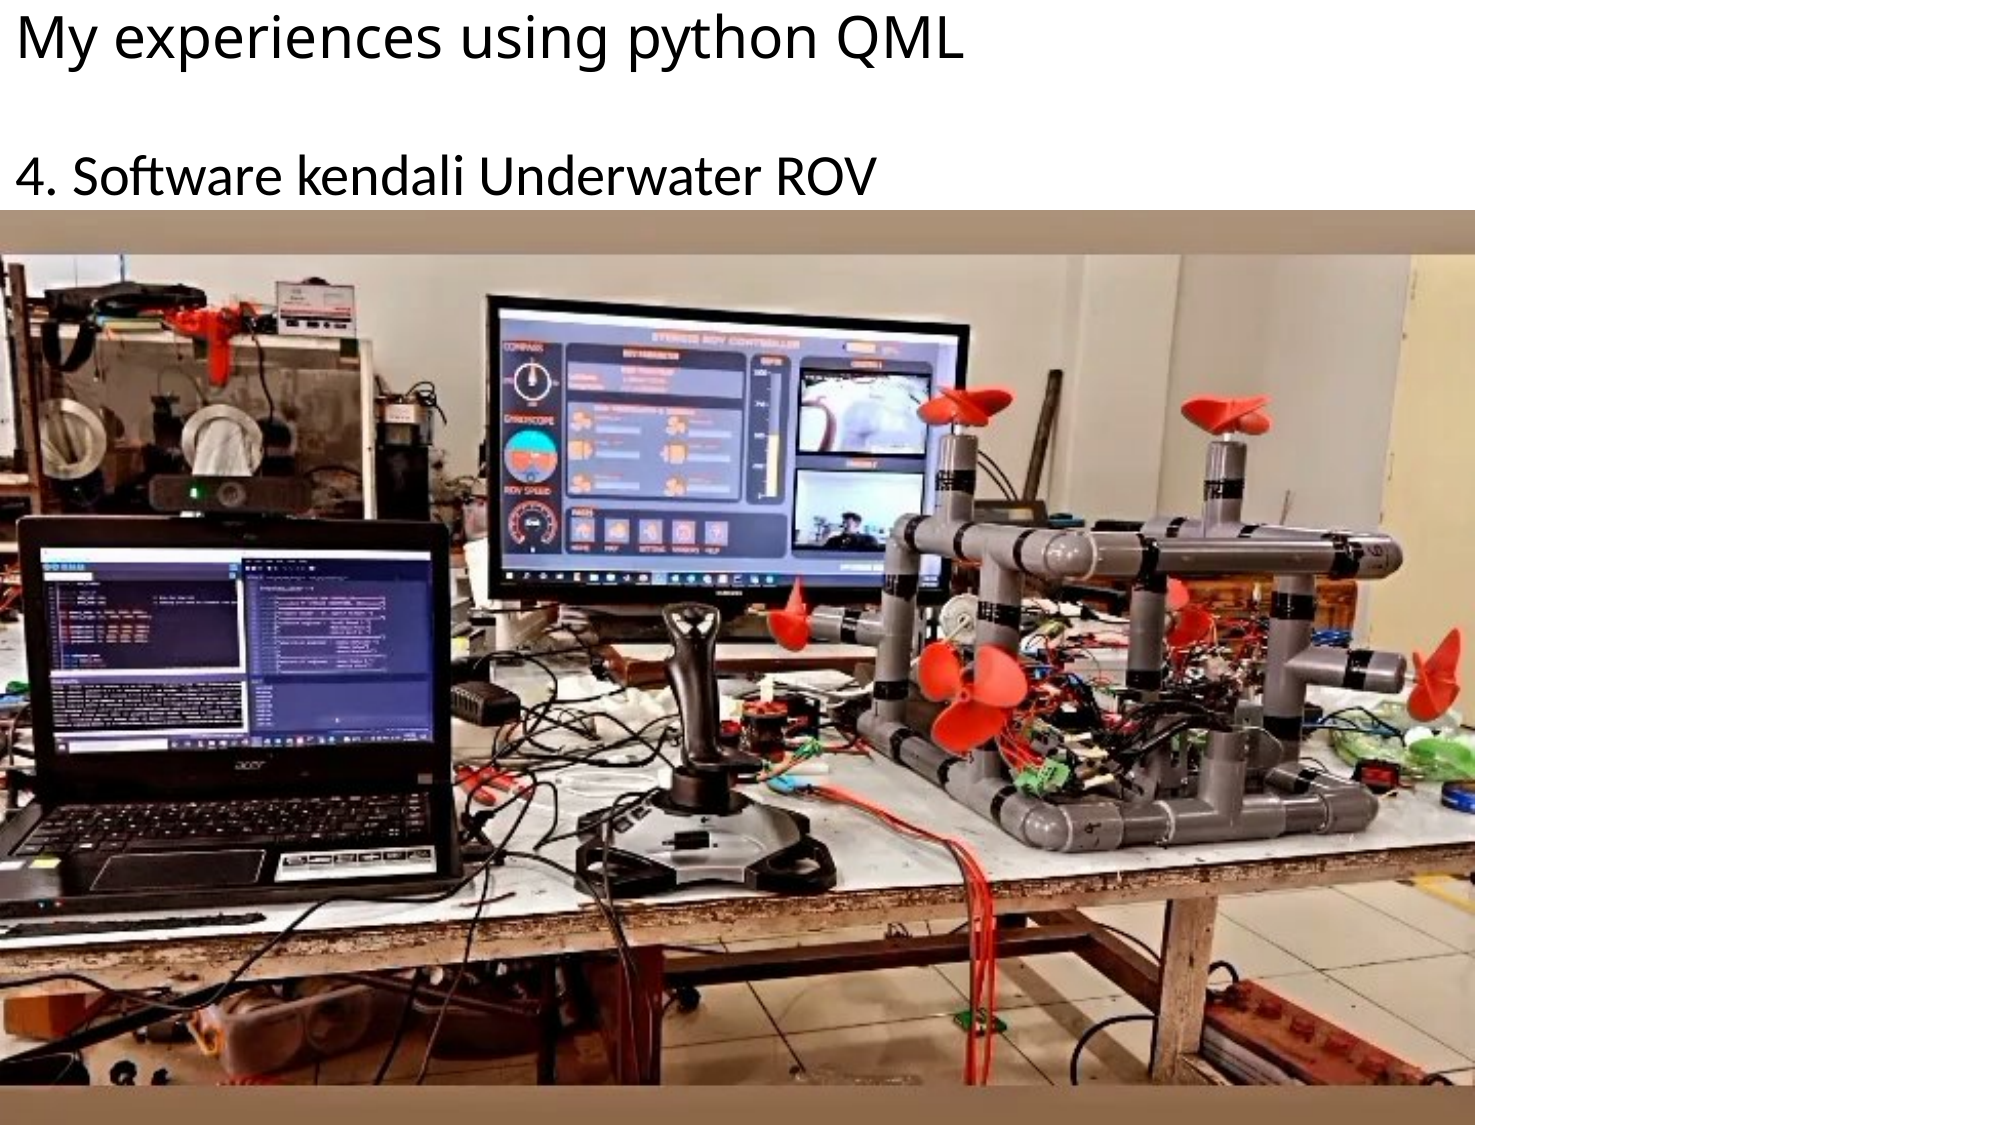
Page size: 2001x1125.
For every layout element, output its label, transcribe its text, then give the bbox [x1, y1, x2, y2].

picture [0, 210, 1475, 1125]
title My experiences using python QML [0, 0, 1725, 79]
list 4. Software kendali Underwater ROV [0, 137, 1725, 250]
